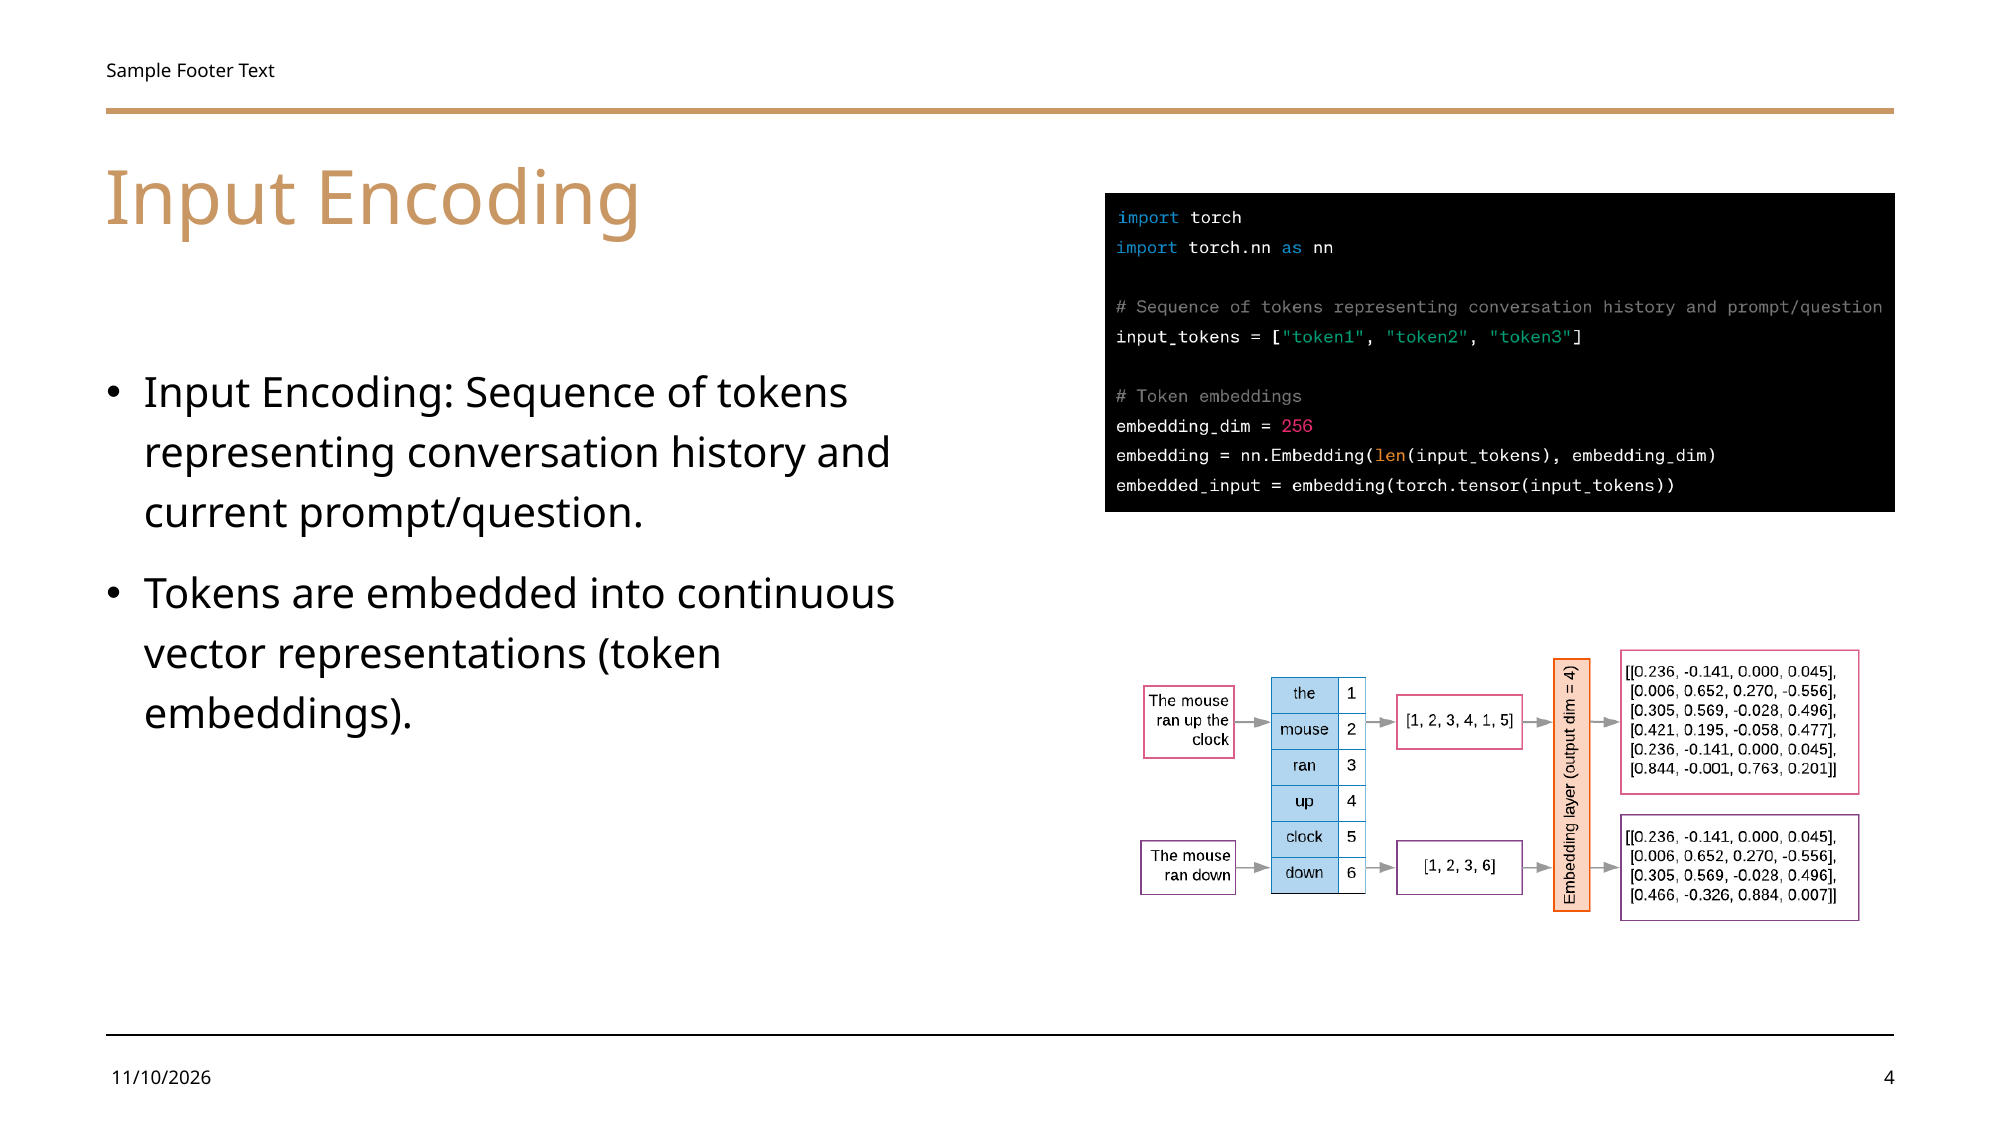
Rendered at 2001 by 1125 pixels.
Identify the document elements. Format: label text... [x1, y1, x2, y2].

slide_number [96, 1057, 586, 1109]
picture [1105, 614, 1894, 956]
slide_number 4 [1757, 1057, 1910, 1109]
title Input Encoding [90, 156, 1000, 328]
picture [1105, 193, 1895, 512]
footer Sample Footer Text [91, 28, 767, 89]
list Input Encoding: Sequence of tokens representing conversation history and current prompt/question. Tokens are embedded into continuous vector representations (token embeddings). [91, 348, 1002, 880]
